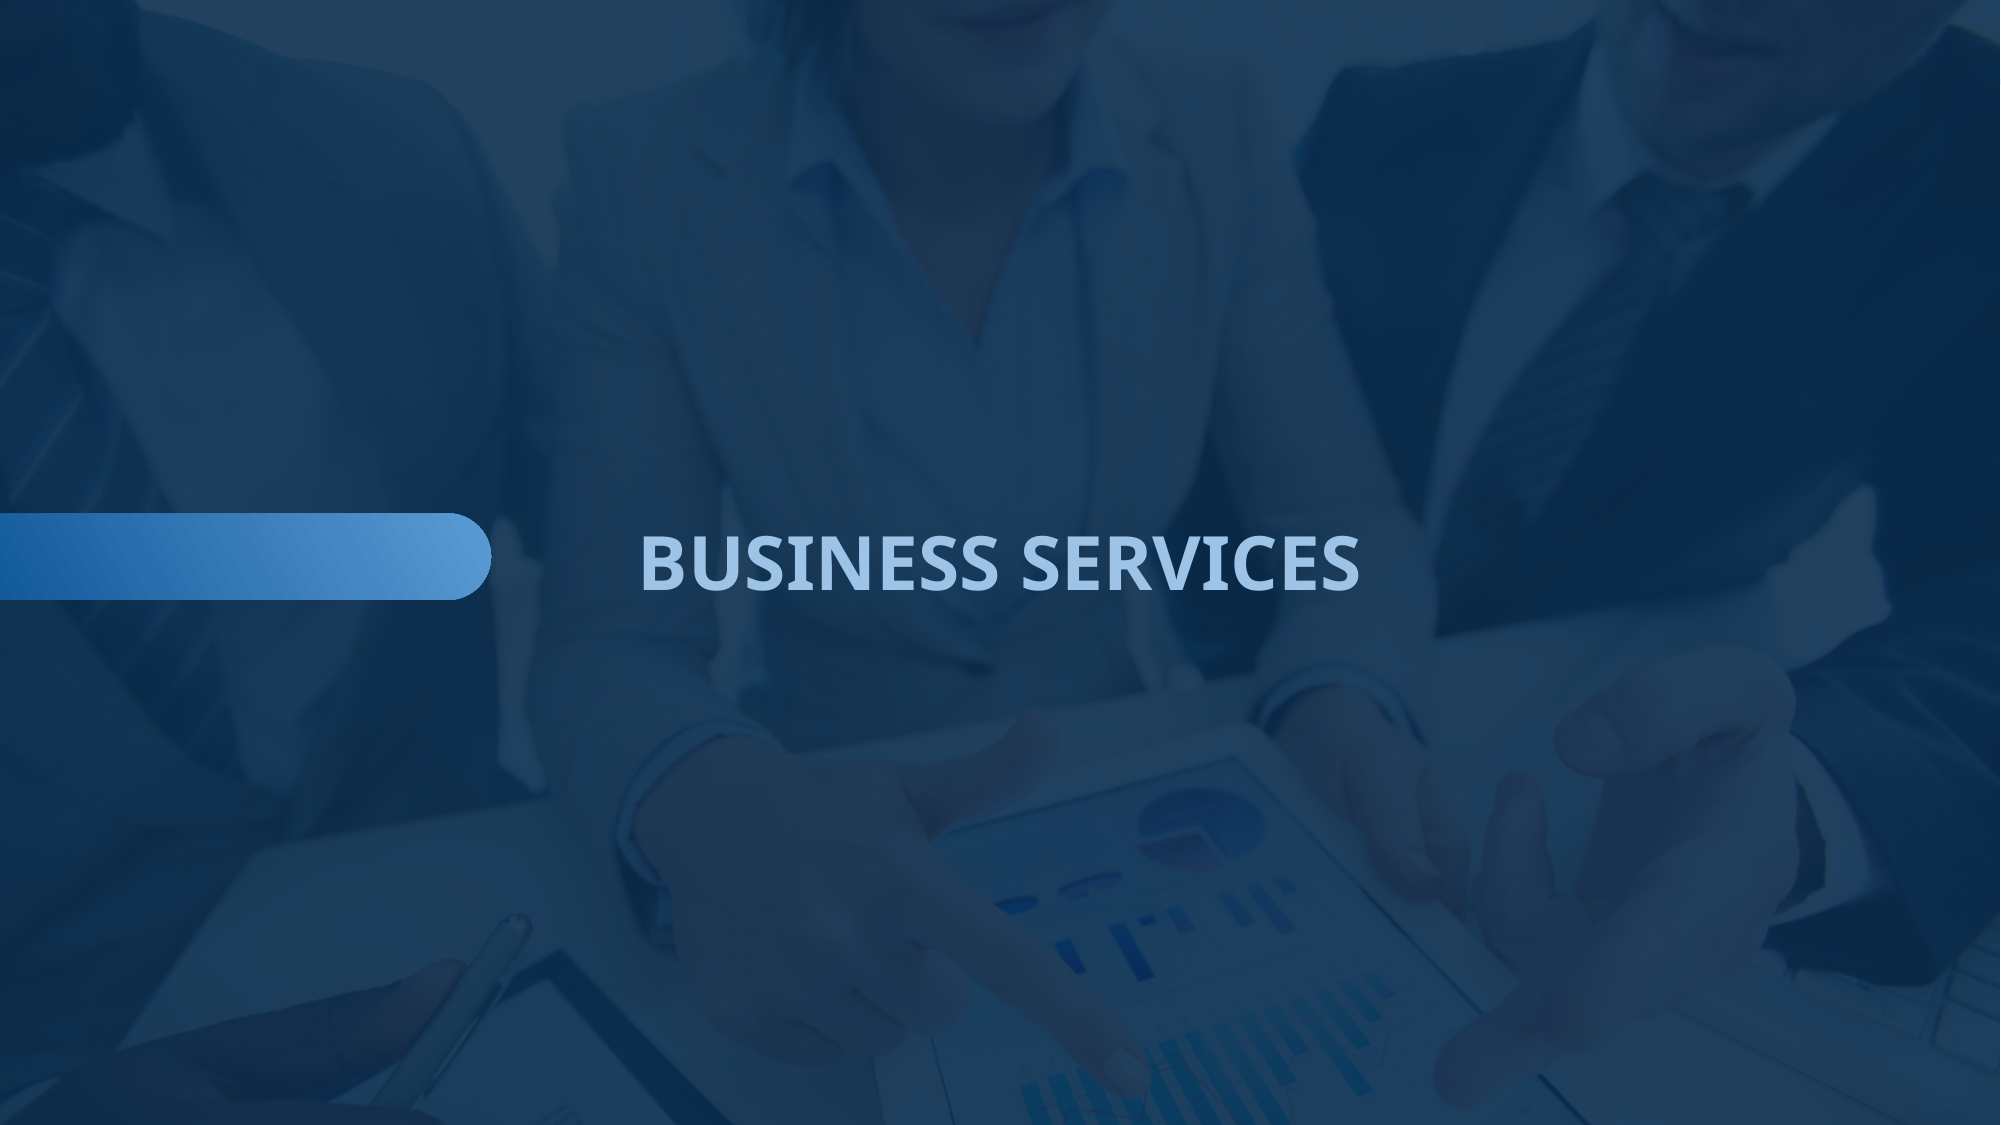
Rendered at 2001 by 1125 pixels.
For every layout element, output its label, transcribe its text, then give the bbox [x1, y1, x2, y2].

text_box BUSINESS SERVICES [500, 508, 1500, 613]
text_box [0, 512, 493, 601]
